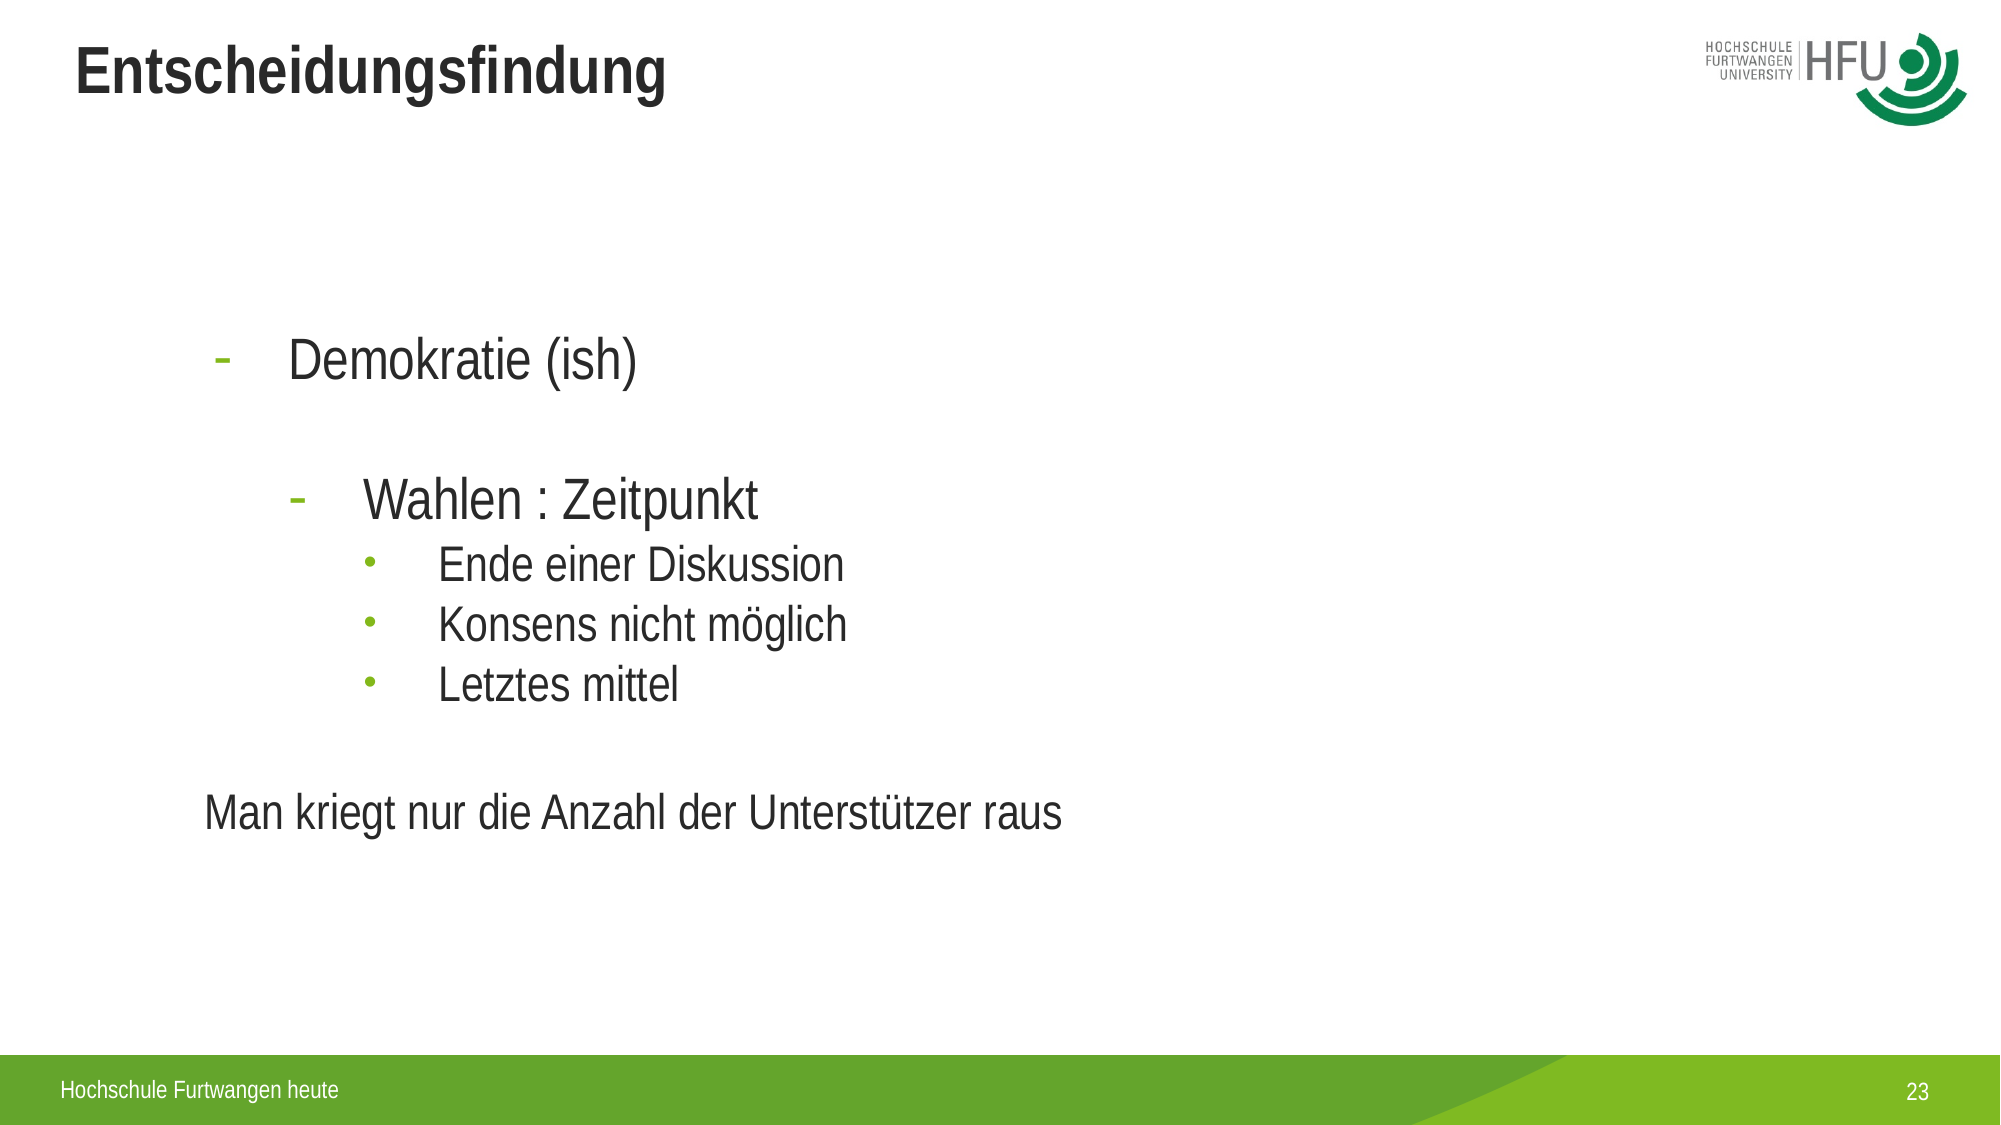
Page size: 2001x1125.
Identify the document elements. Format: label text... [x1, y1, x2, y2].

picture [1689, 19, 1981, 138]
text_box Demokratie (ish) Wahlen : Zeitpunkt Ende einer Diskussion Konsens nicht möglich Letztes mittel Man kriegt nur die Anzahl der Unterstützer raus [123, 243, 1614, 826]
picture [0, 1055, 2000, 1125]
text_box Entscheidungsfindung [60, 28, 1591, 102]
text_box 23 [1672, 1057, 1945, 1124]
text_box Hochschule Furtwangen heute [60, 1058, 985, 1119]
